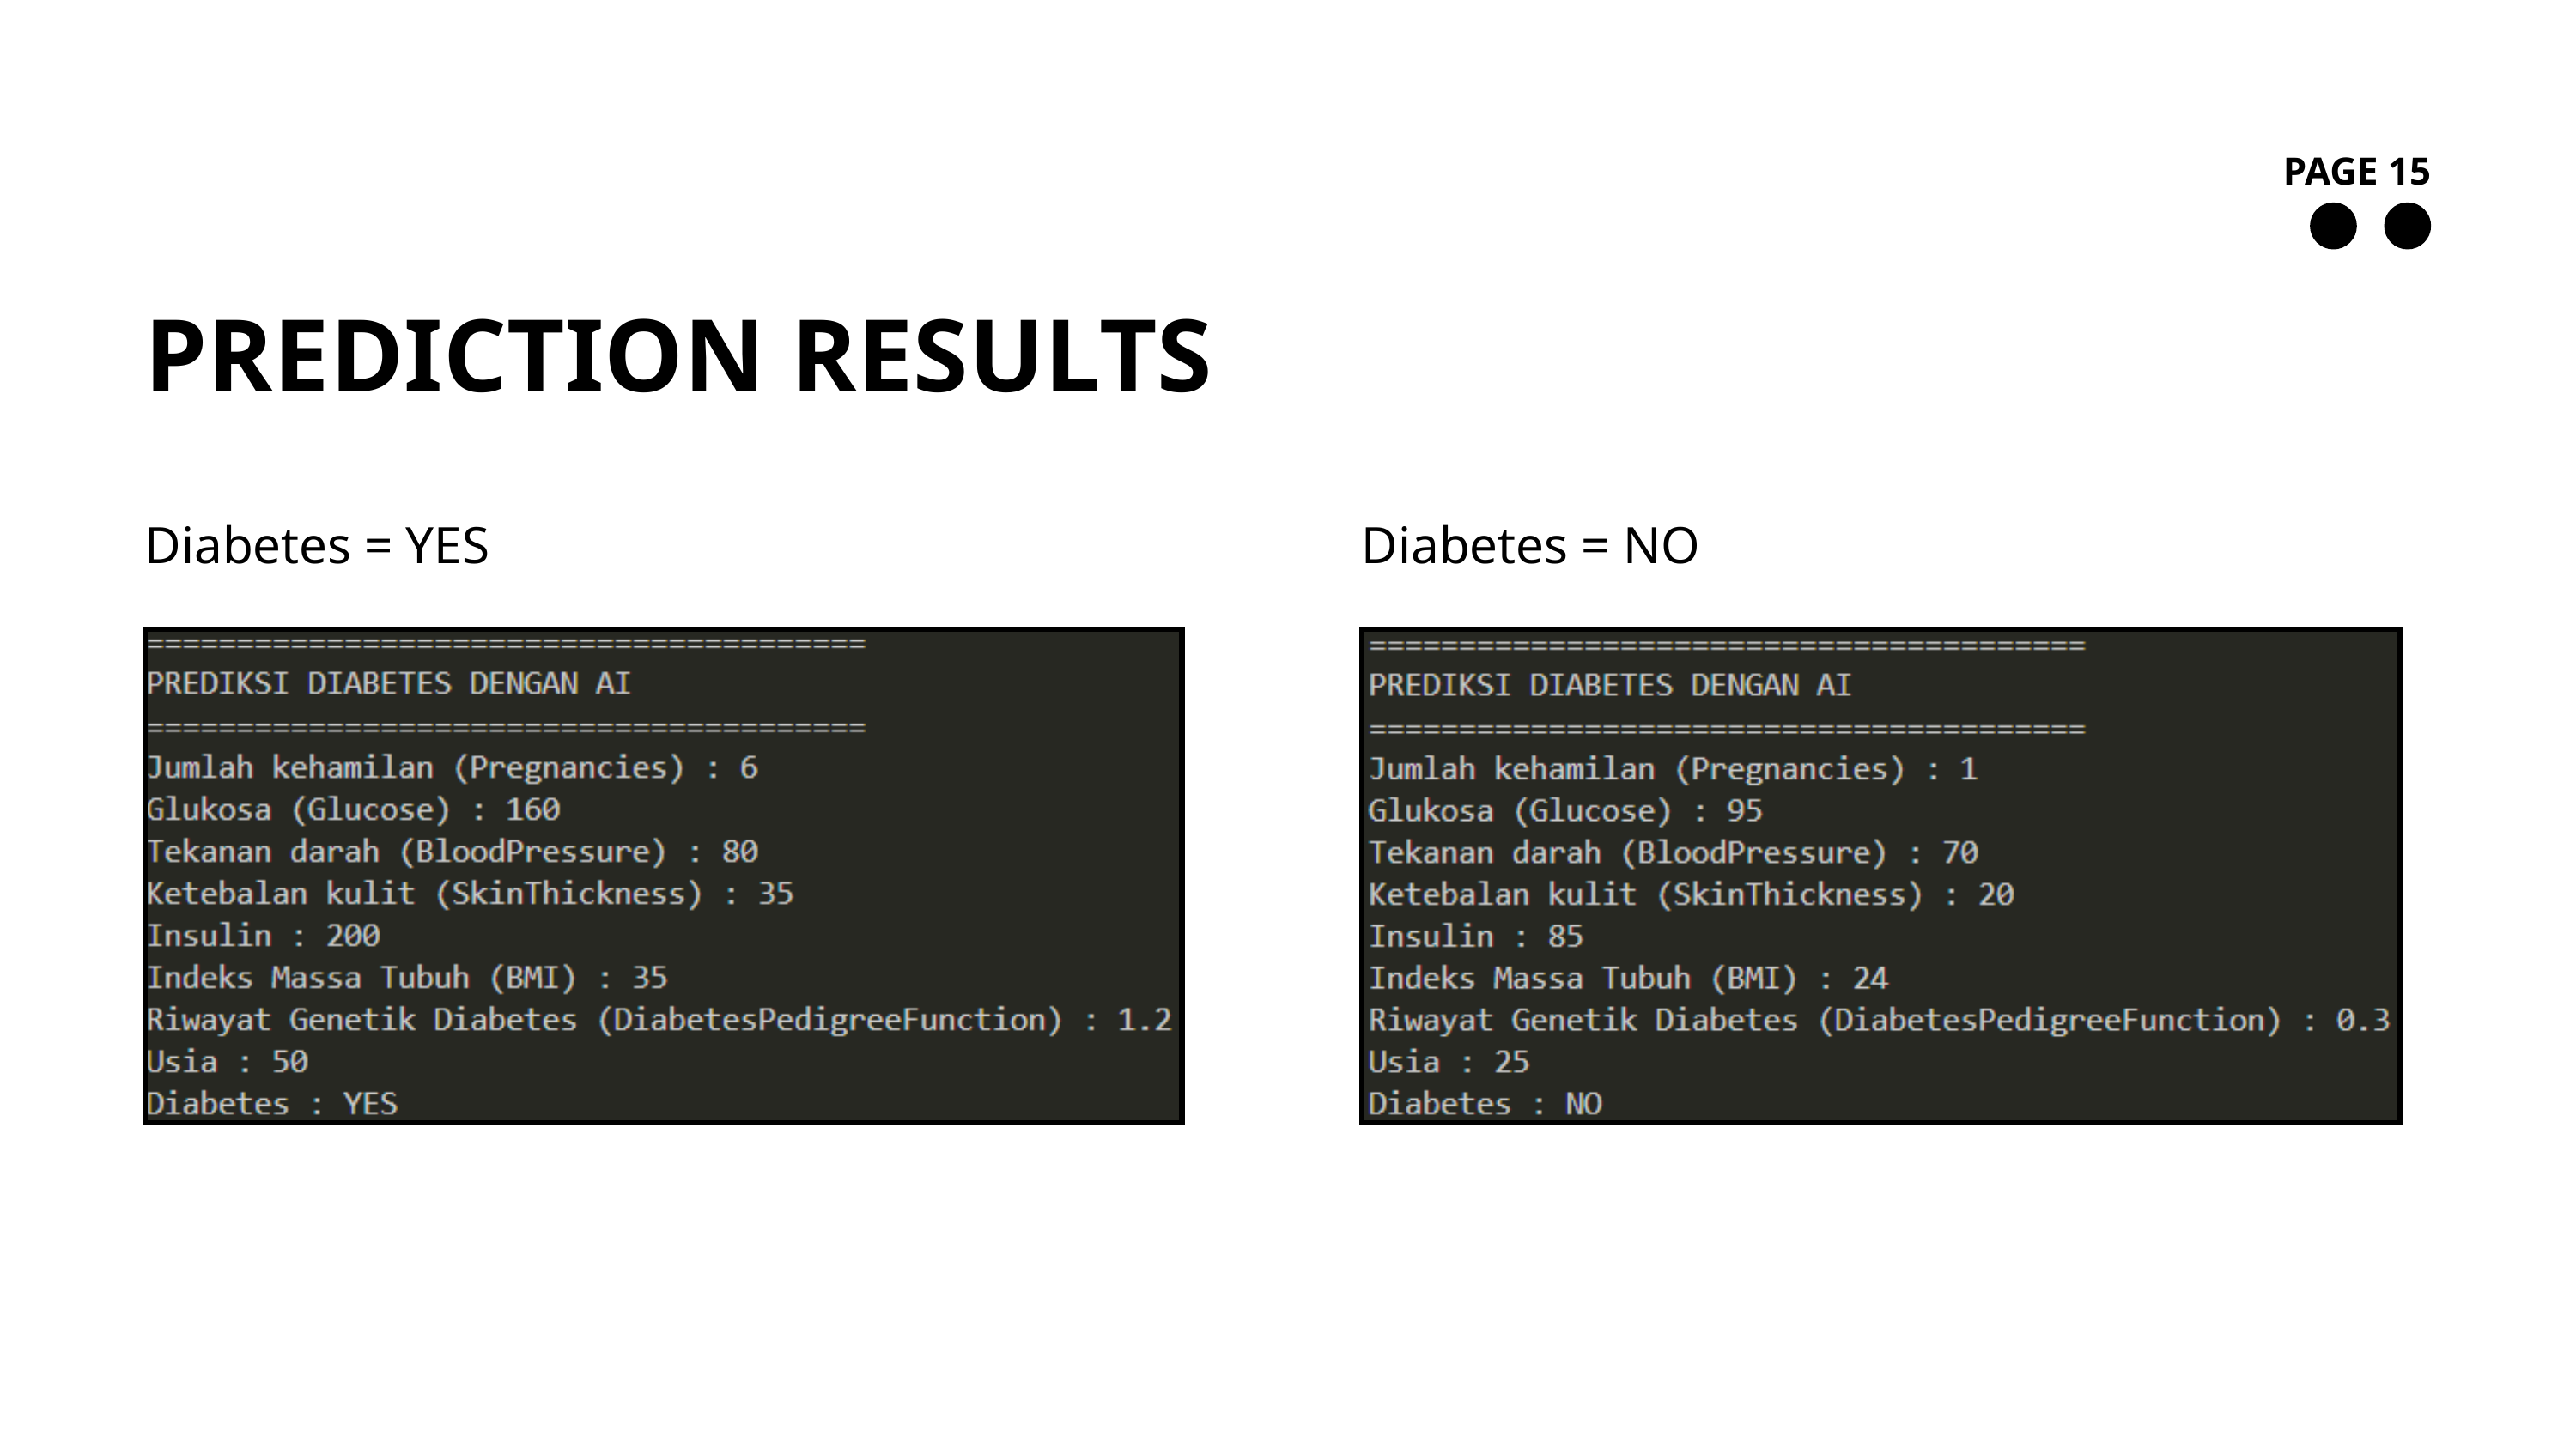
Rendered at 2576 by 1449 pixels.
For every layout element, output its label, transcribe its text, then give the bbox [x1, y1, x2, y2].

text_box [1361, 628, 2401, 1123]
text_box PAGE 15 [2234, 139, 2432, 192]
text_box PREDICTION RESULTS [144, 271, 1289, 412]
text_box [144, 628, 1182, 1123]
text_box Diabetes = YES [144, 502, 540, 573]
text_box Diabetes = NO [1361, 502, 1757, 573]
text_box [2309, 202, 2432, 250]
